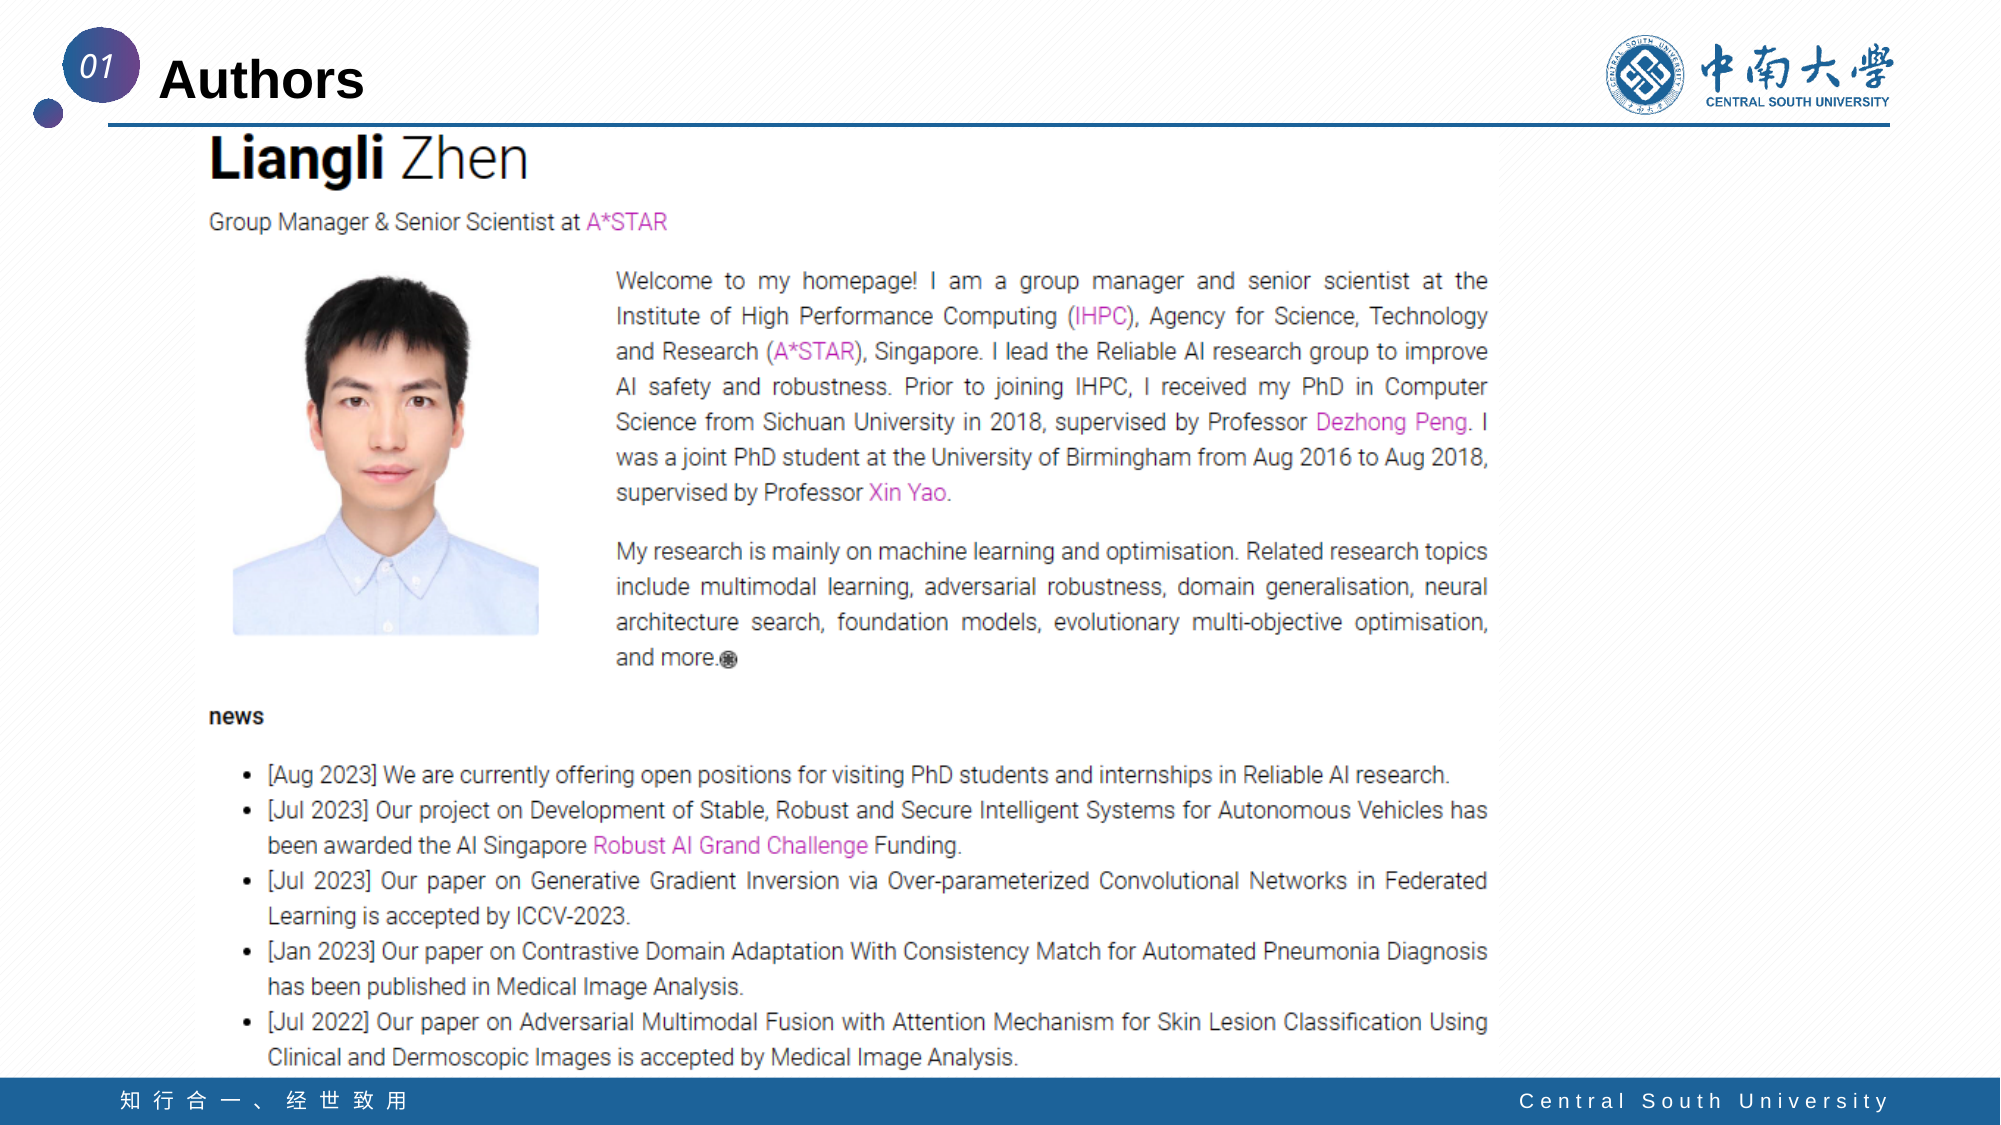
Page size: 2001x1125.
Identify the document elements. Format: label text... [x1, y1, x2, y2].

picture [195, 129, 1499, 1076]
text_box [0, 1077, 2000, 1125]
text_box Central South University [1504, 1080, 1902, 1120]
picture [1595, 28, 1907, 121]
text_box Authors [158, 0, 1050, 118]
text_box 知行合一、经世致用 [105, 1080, 423, 1120]
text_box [33, 26, 153, 128]
